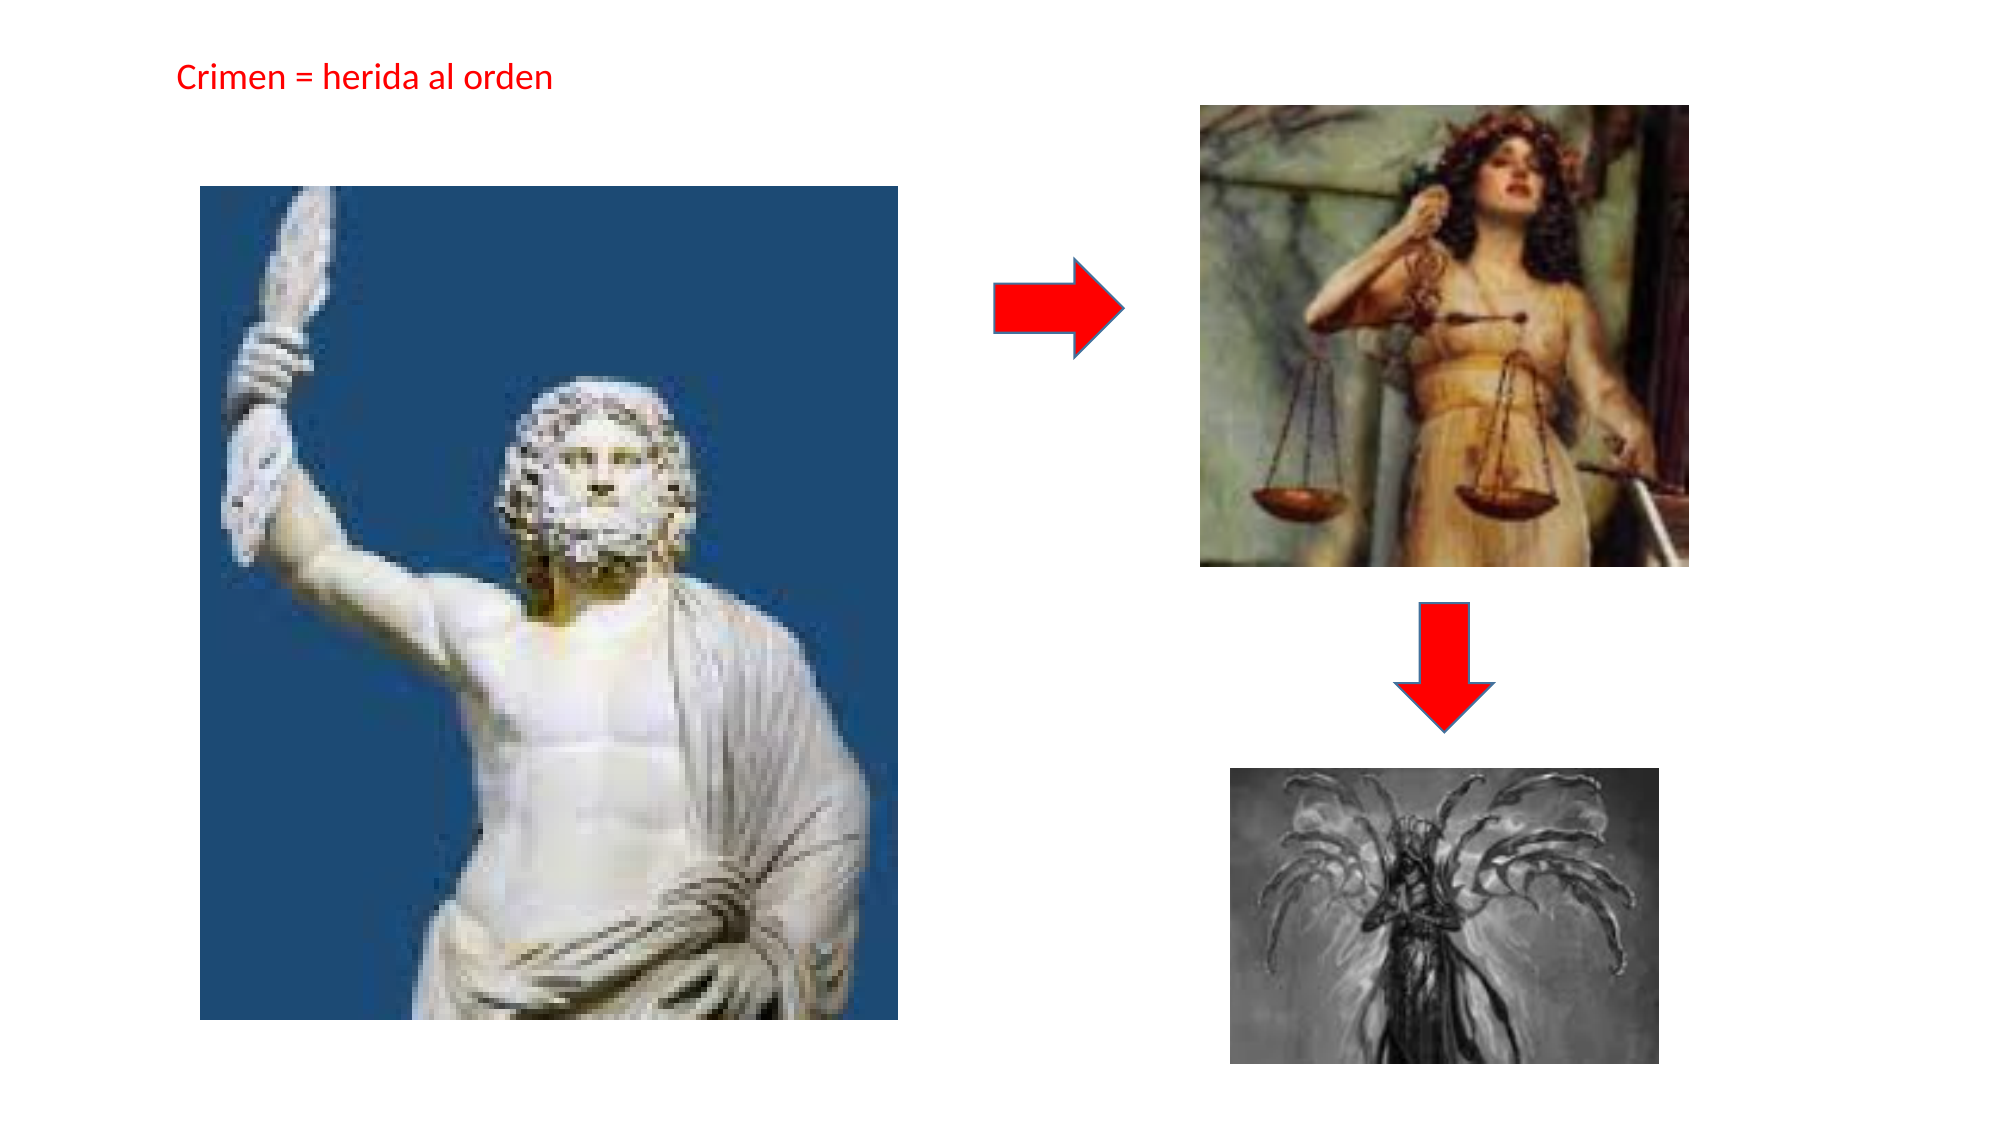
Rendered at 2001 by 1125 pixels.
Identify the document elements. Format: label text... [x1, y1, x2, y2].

picture [1230, 768, 1659, 1064]
text_box [993, 256, 1126, 360]
picture [200, 186, 898, 1020]
picture [1200, 105, 1689, 567]
text_box [1392, 602, 1496, 734]
text_box Crimen = herida al orden [161, 0, 1827, 105]
